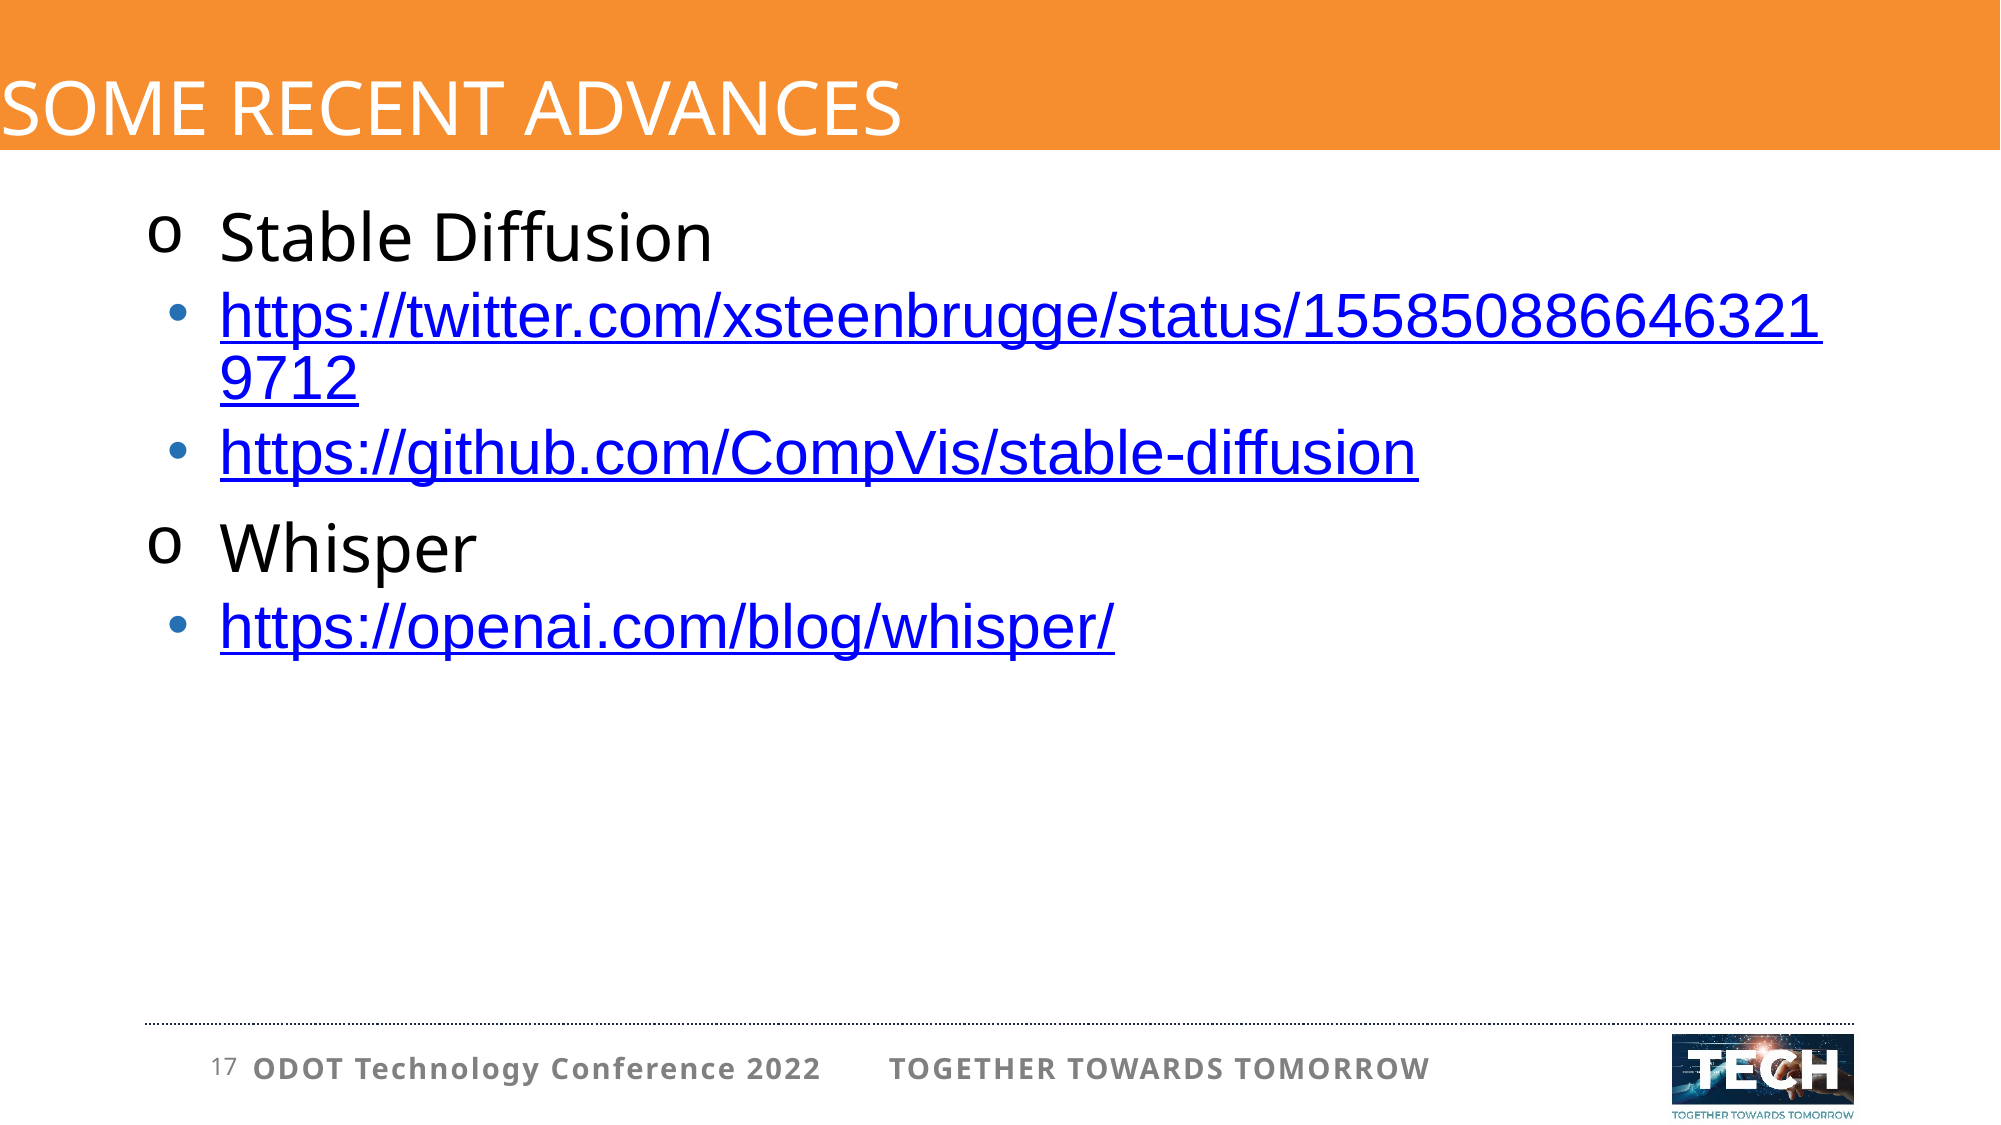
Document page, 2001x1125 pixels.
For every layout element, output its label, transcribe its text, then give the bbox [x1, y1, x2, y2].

text_box ODOT Technology Conference 2022 TOGETHER TOWARDS TOMORROW [245, 1037, 1503, 1098]
picture [1666, 1029, 1859, 1125]
title Some recent advances [0, 0, 2000, 151]
list Stable Diffusion https://twitter.com/xsteenbrugge/status/1558508866463219712 https://github.com/CompVis/stable-diffusion Whisper https://openai.com/blog/whisper/ [136, 186, 1863, 993]
slide_number 17 [204, 1050, 238, 1085]
